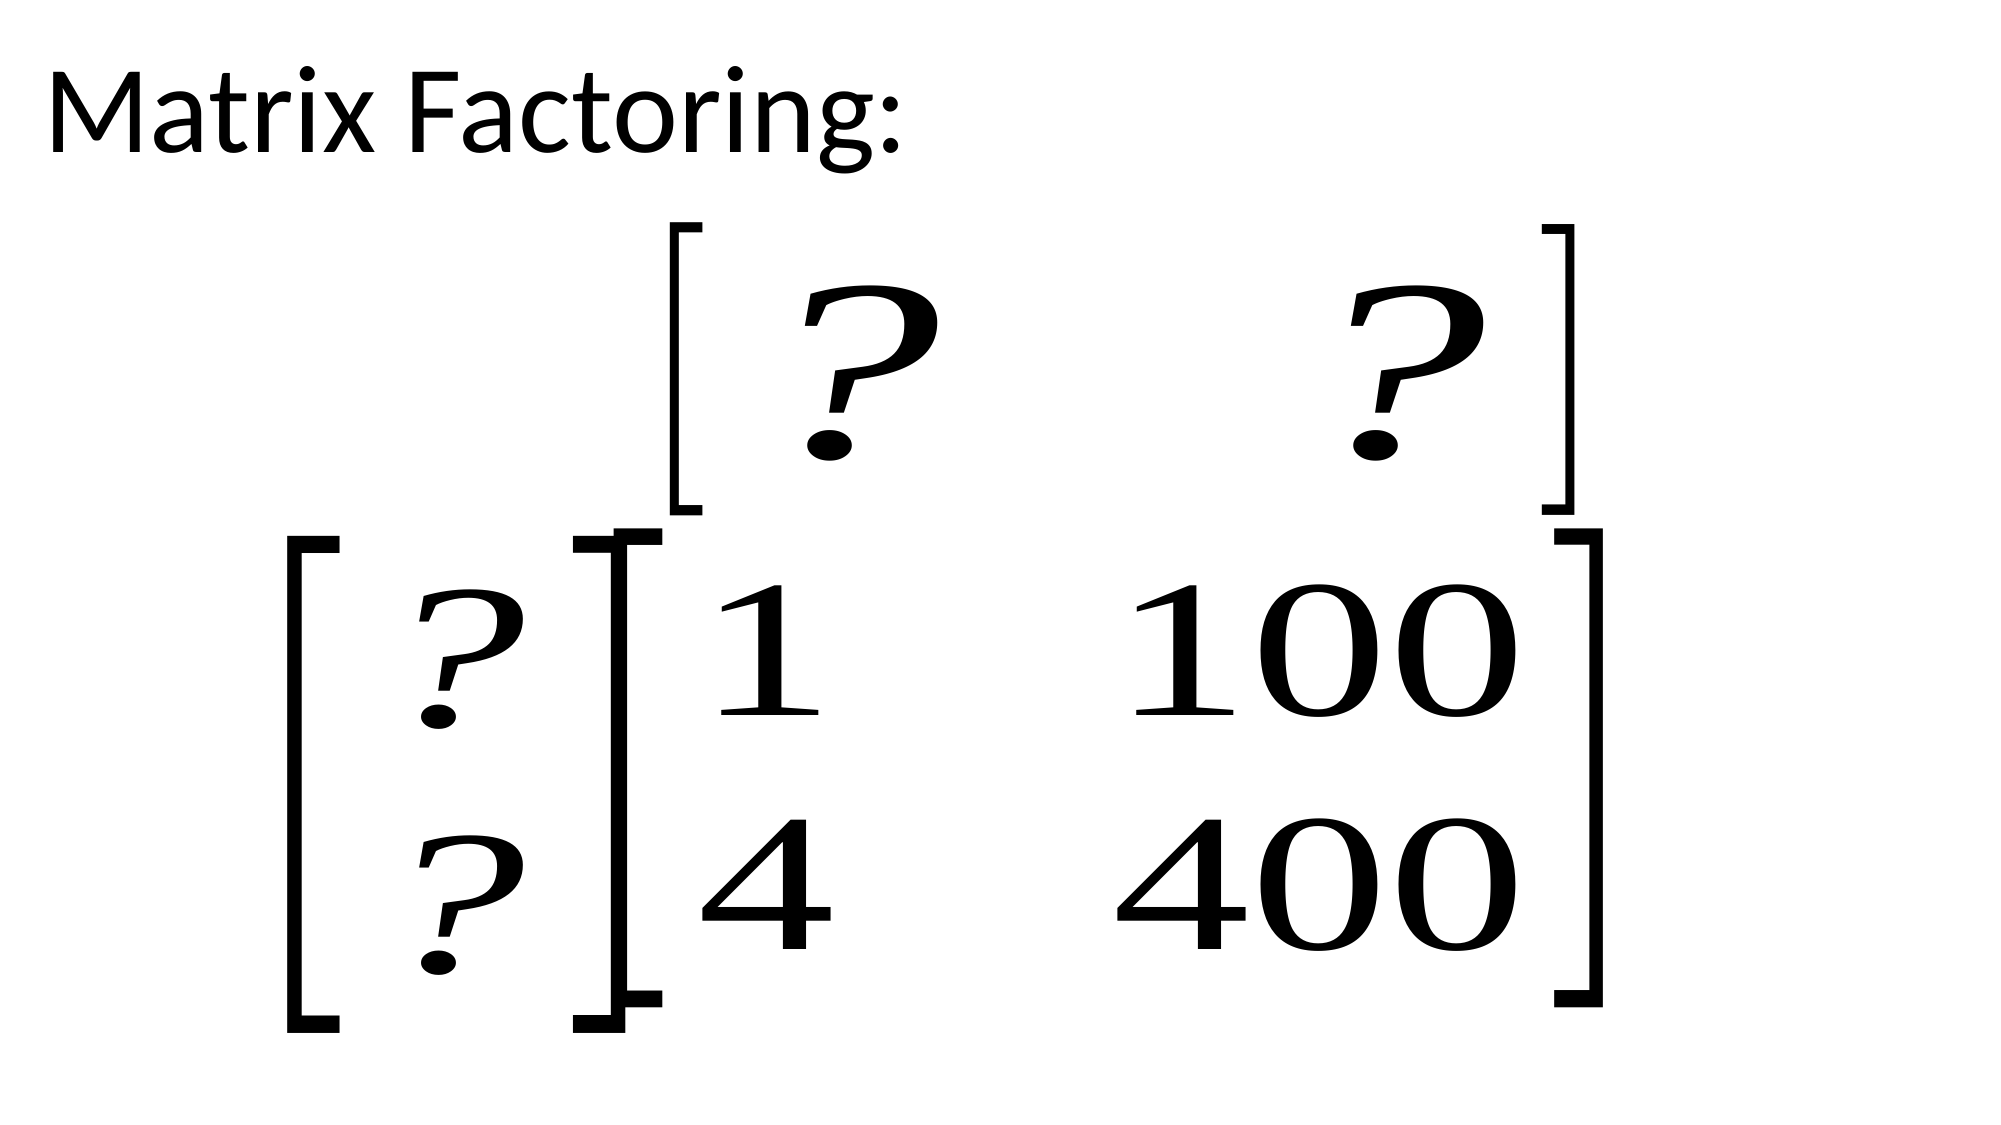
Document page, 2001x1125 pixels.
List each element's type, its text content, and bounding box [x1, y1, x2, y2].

text_box Matrix Factoring: [28, 20, 924, 185]
